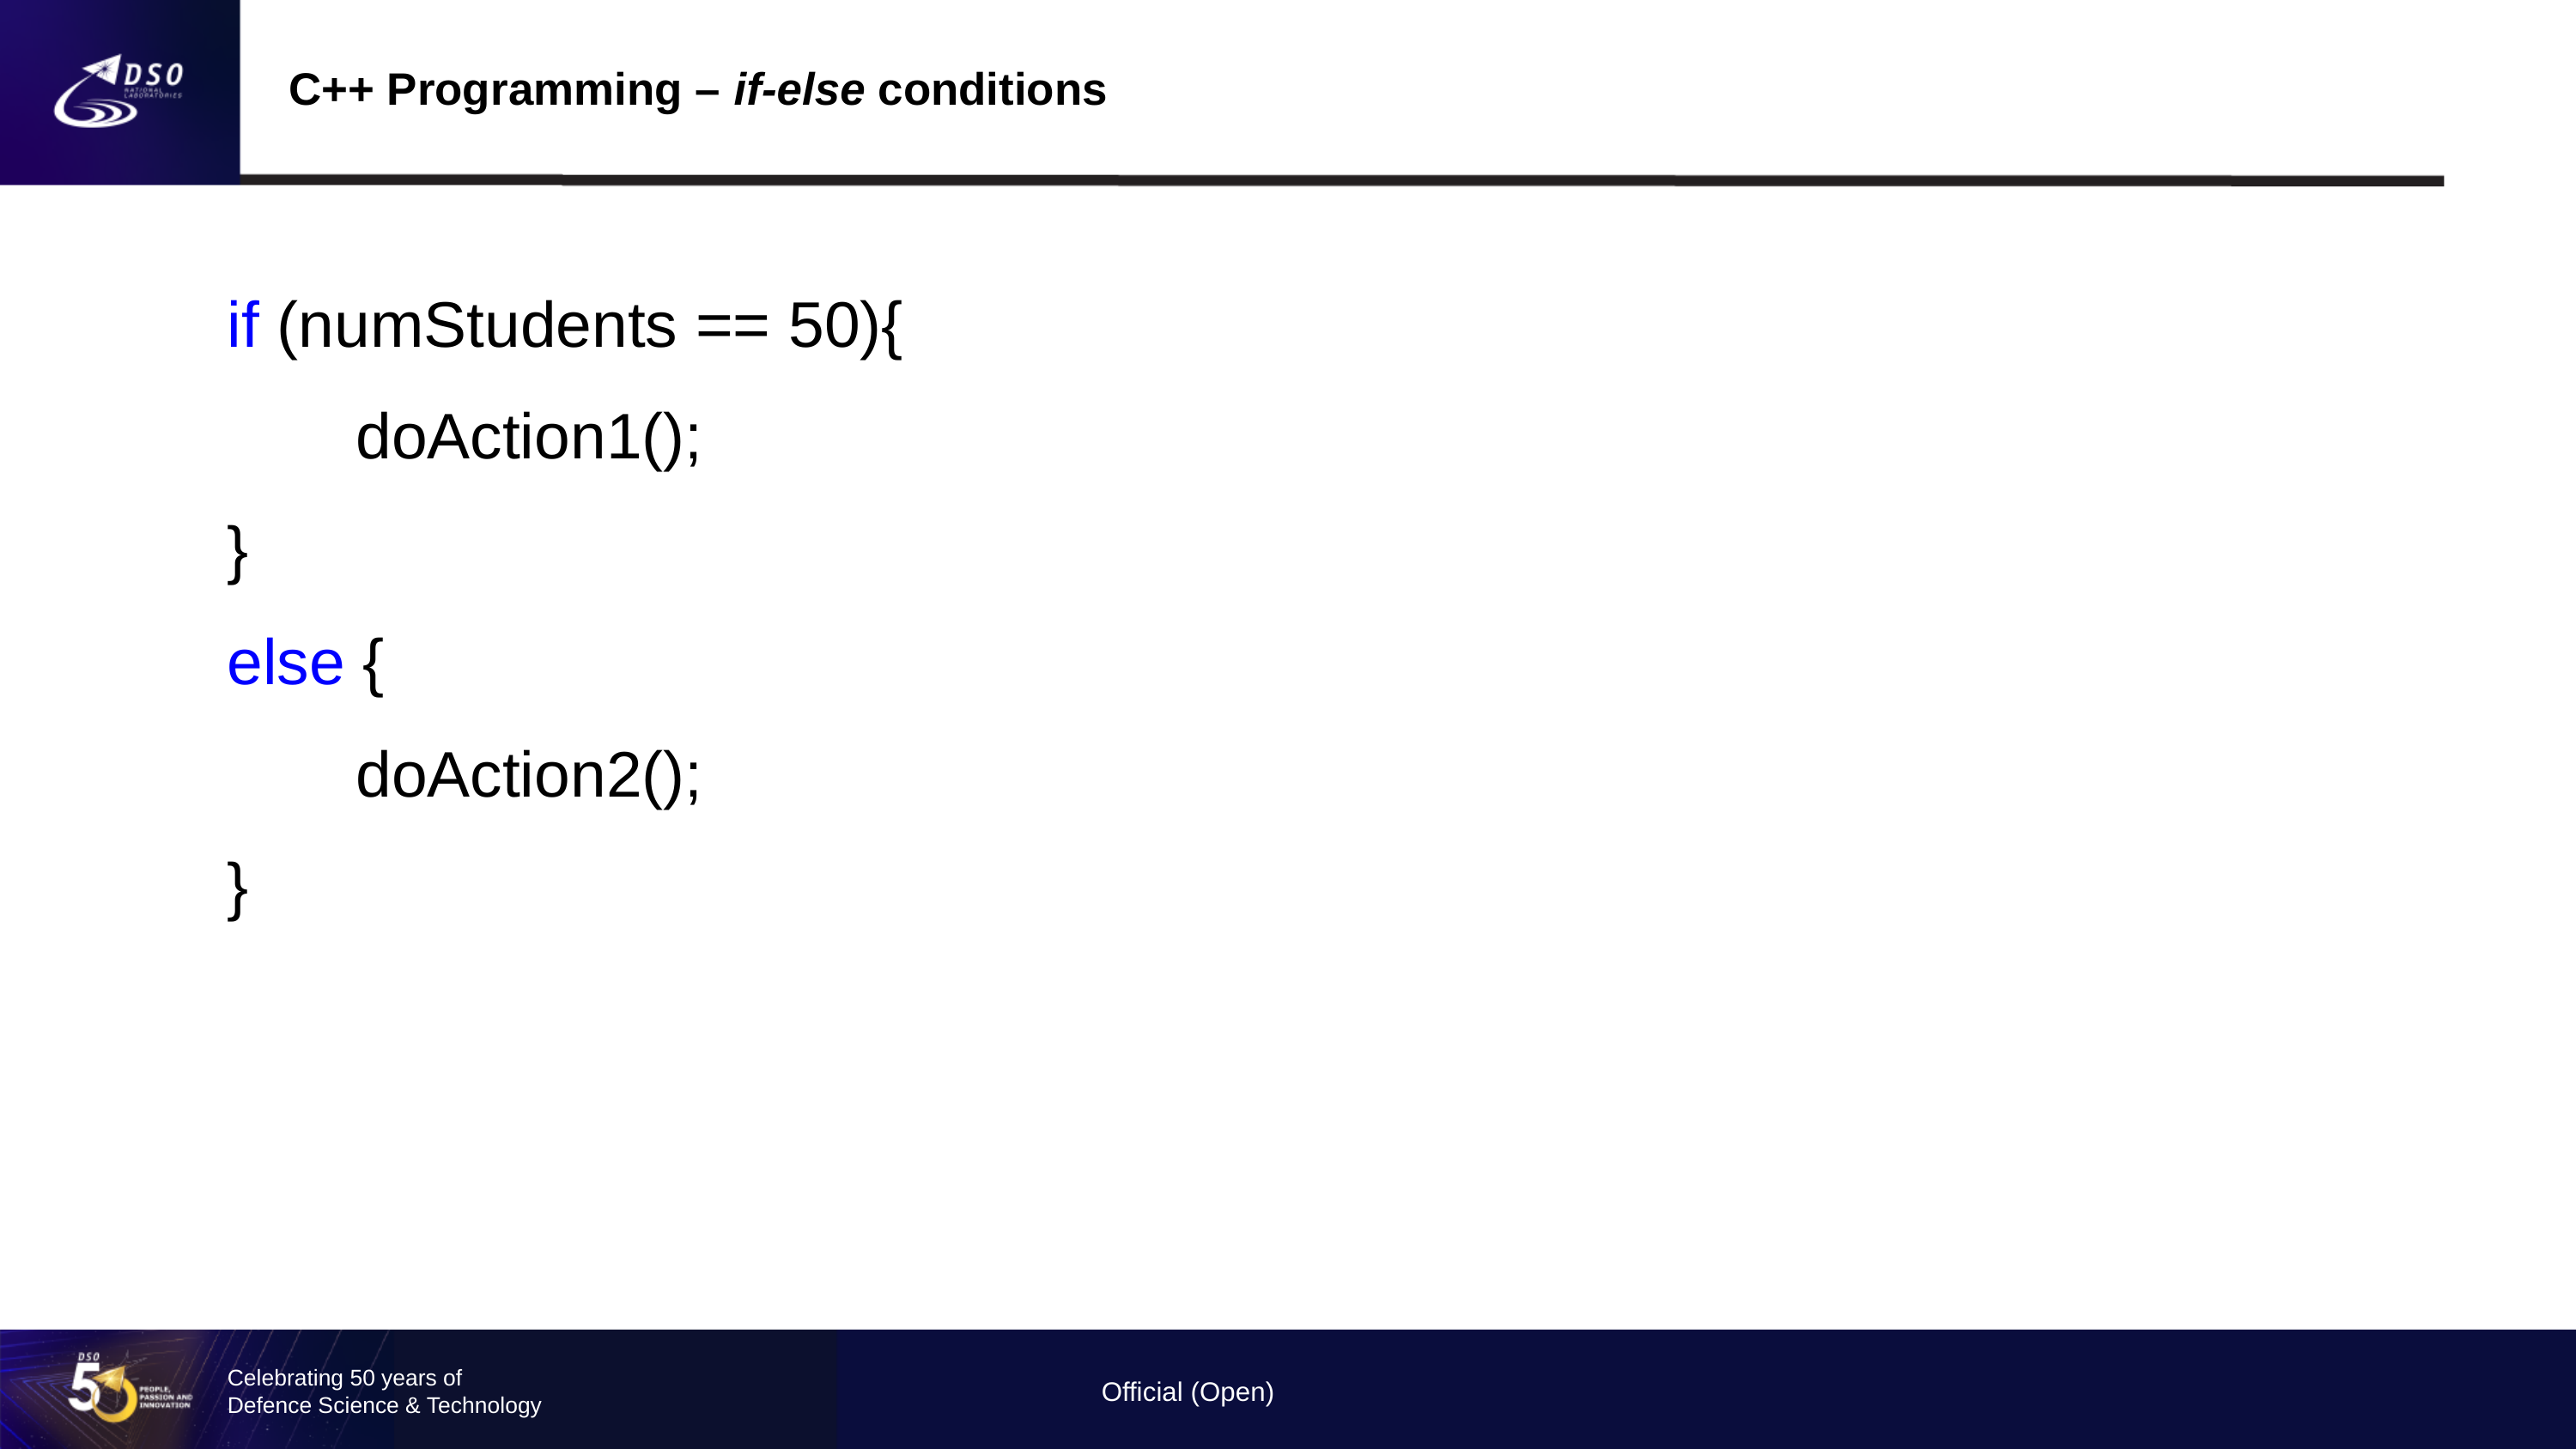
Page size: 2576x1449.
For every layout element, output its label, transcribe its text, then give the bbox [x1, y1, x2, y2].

picture [0, 0, 2576, 1449]
text_box C++ Programming – if-else conditions [263, 40, 2485, 142]
text_box if (numStudents == 50){ doAction1(); } else { doAction2(); } [201, 265, 2391, 1223]
